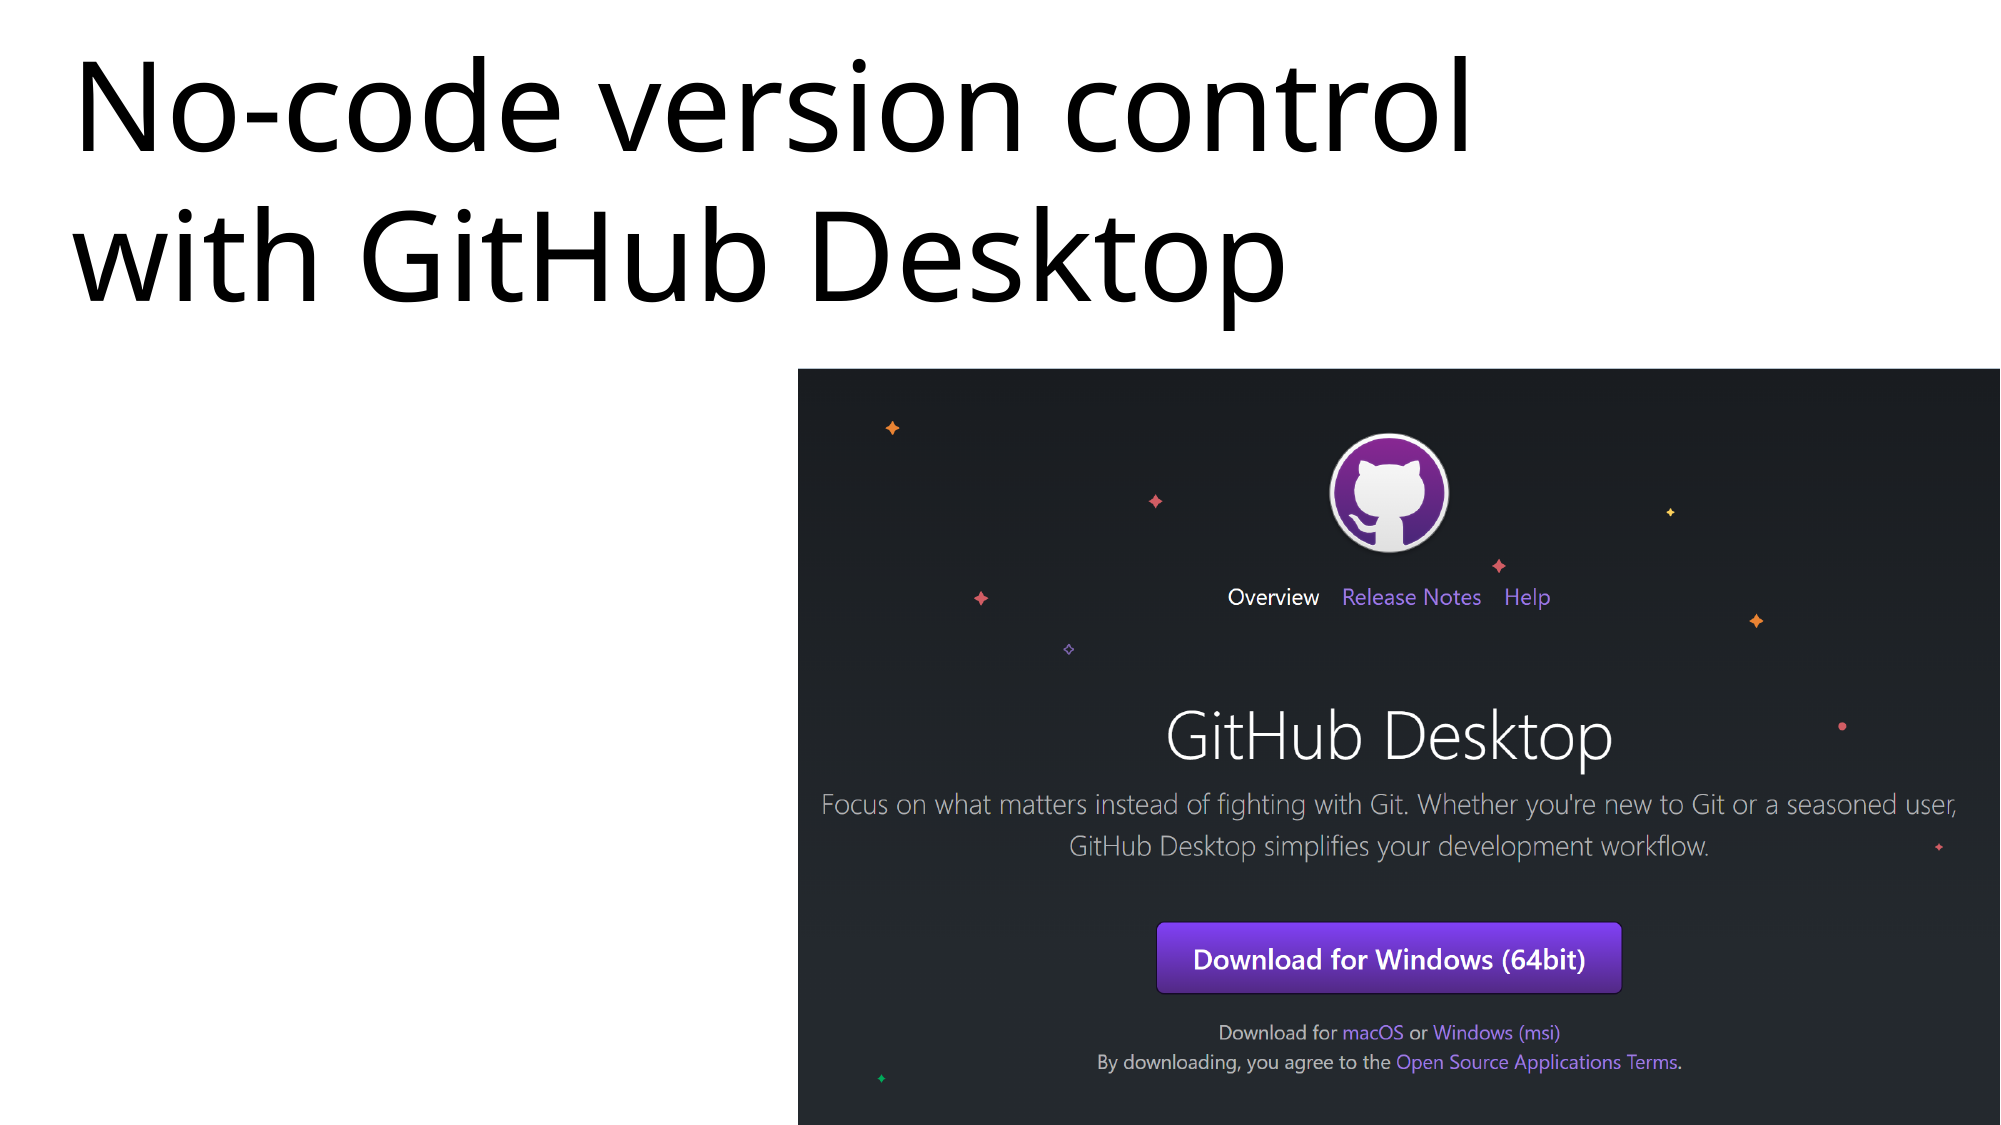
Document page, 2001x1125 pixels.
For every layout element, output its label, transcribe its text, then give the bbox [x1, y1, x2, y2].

text_box No-code version control with GitHub Desktop [56, 18, 1665, 334]
picture [798, 368, 2000, 1125]
